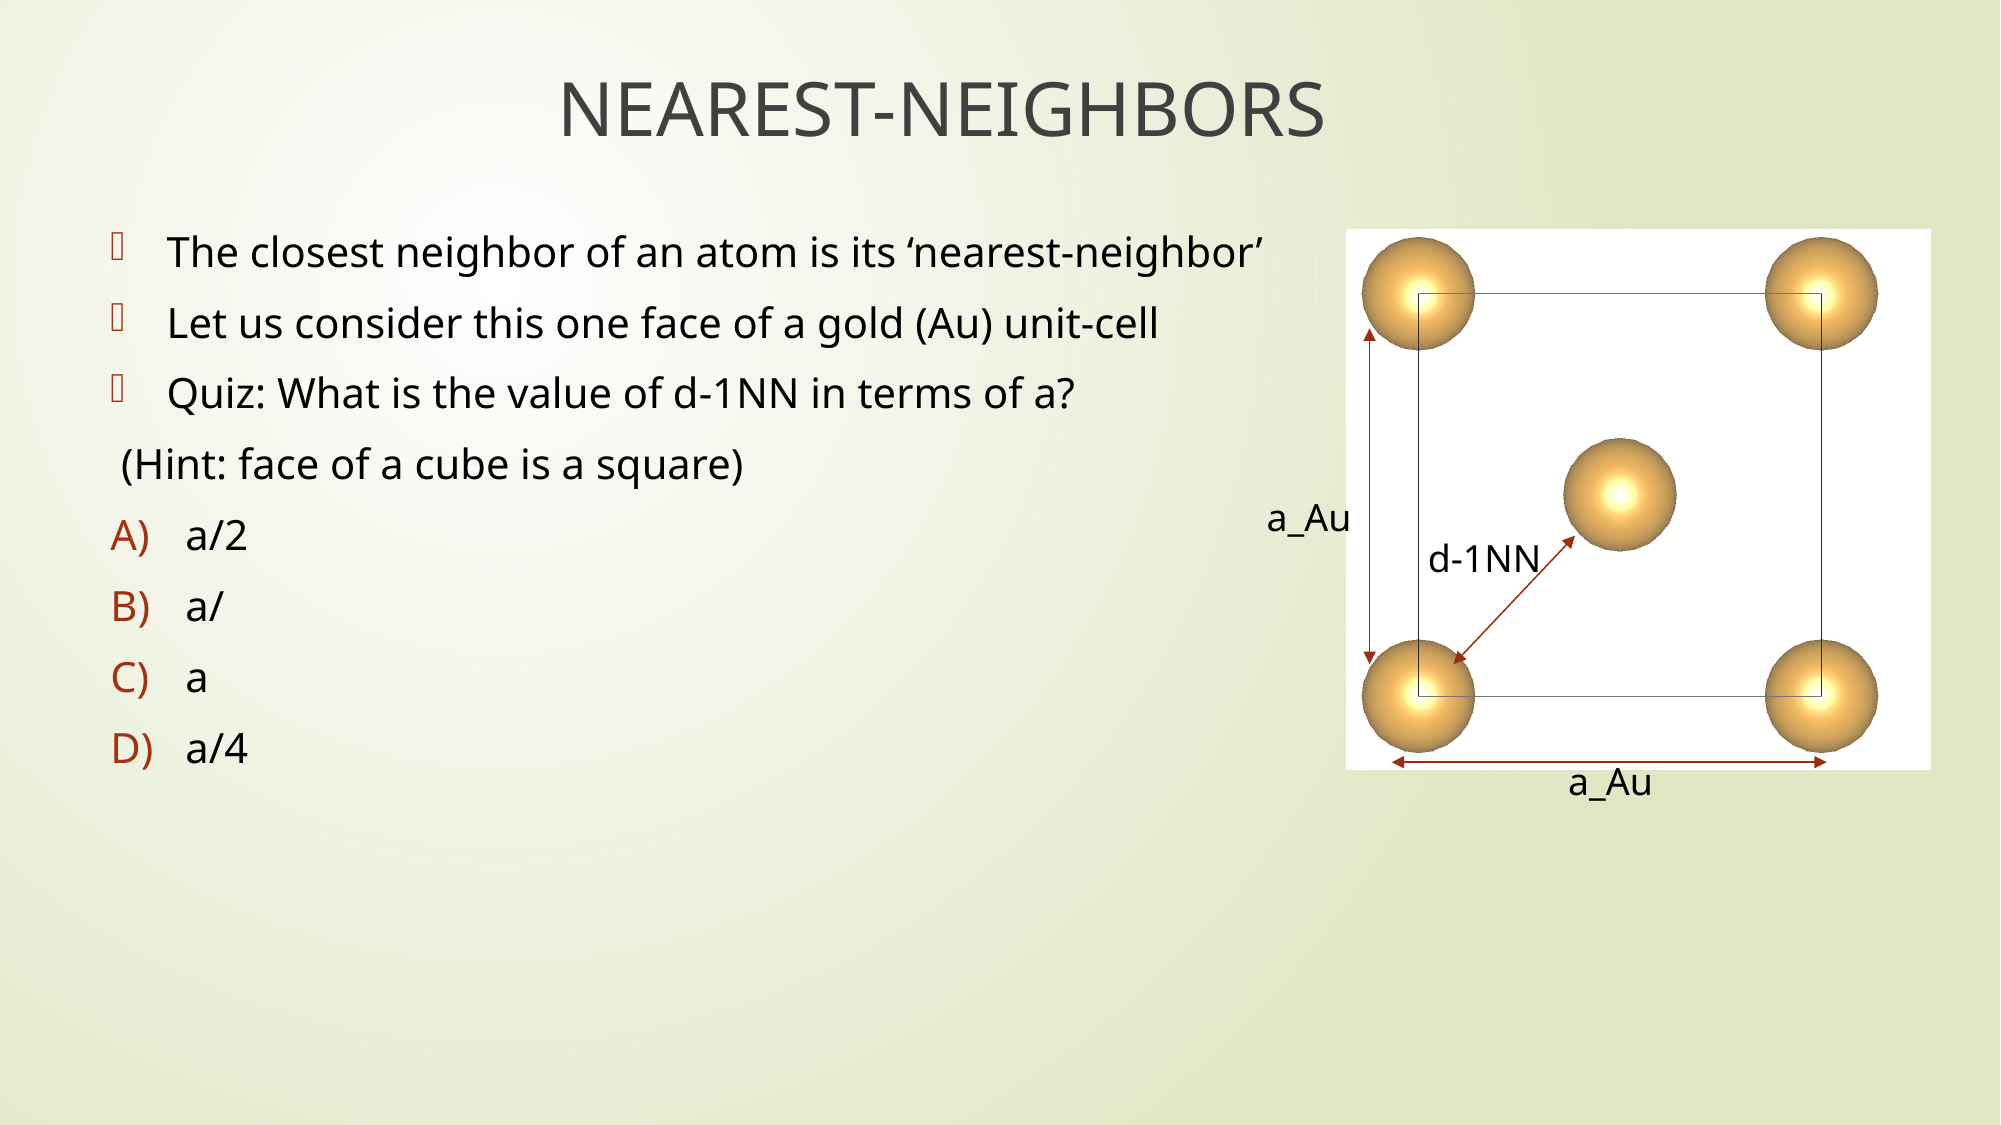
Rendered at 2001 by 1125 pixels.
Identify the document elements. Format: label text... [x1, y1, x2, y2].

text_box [1453, 535, 1576, 665]
title NEAREST-NEIGHBORS [211, 53, 1674, 265]
text_box a_Au [1553, 778, 1678, 811]
text_box a_Au [1251, 486, 1340, 547]
picture [1345, 228, 1931, 770]
